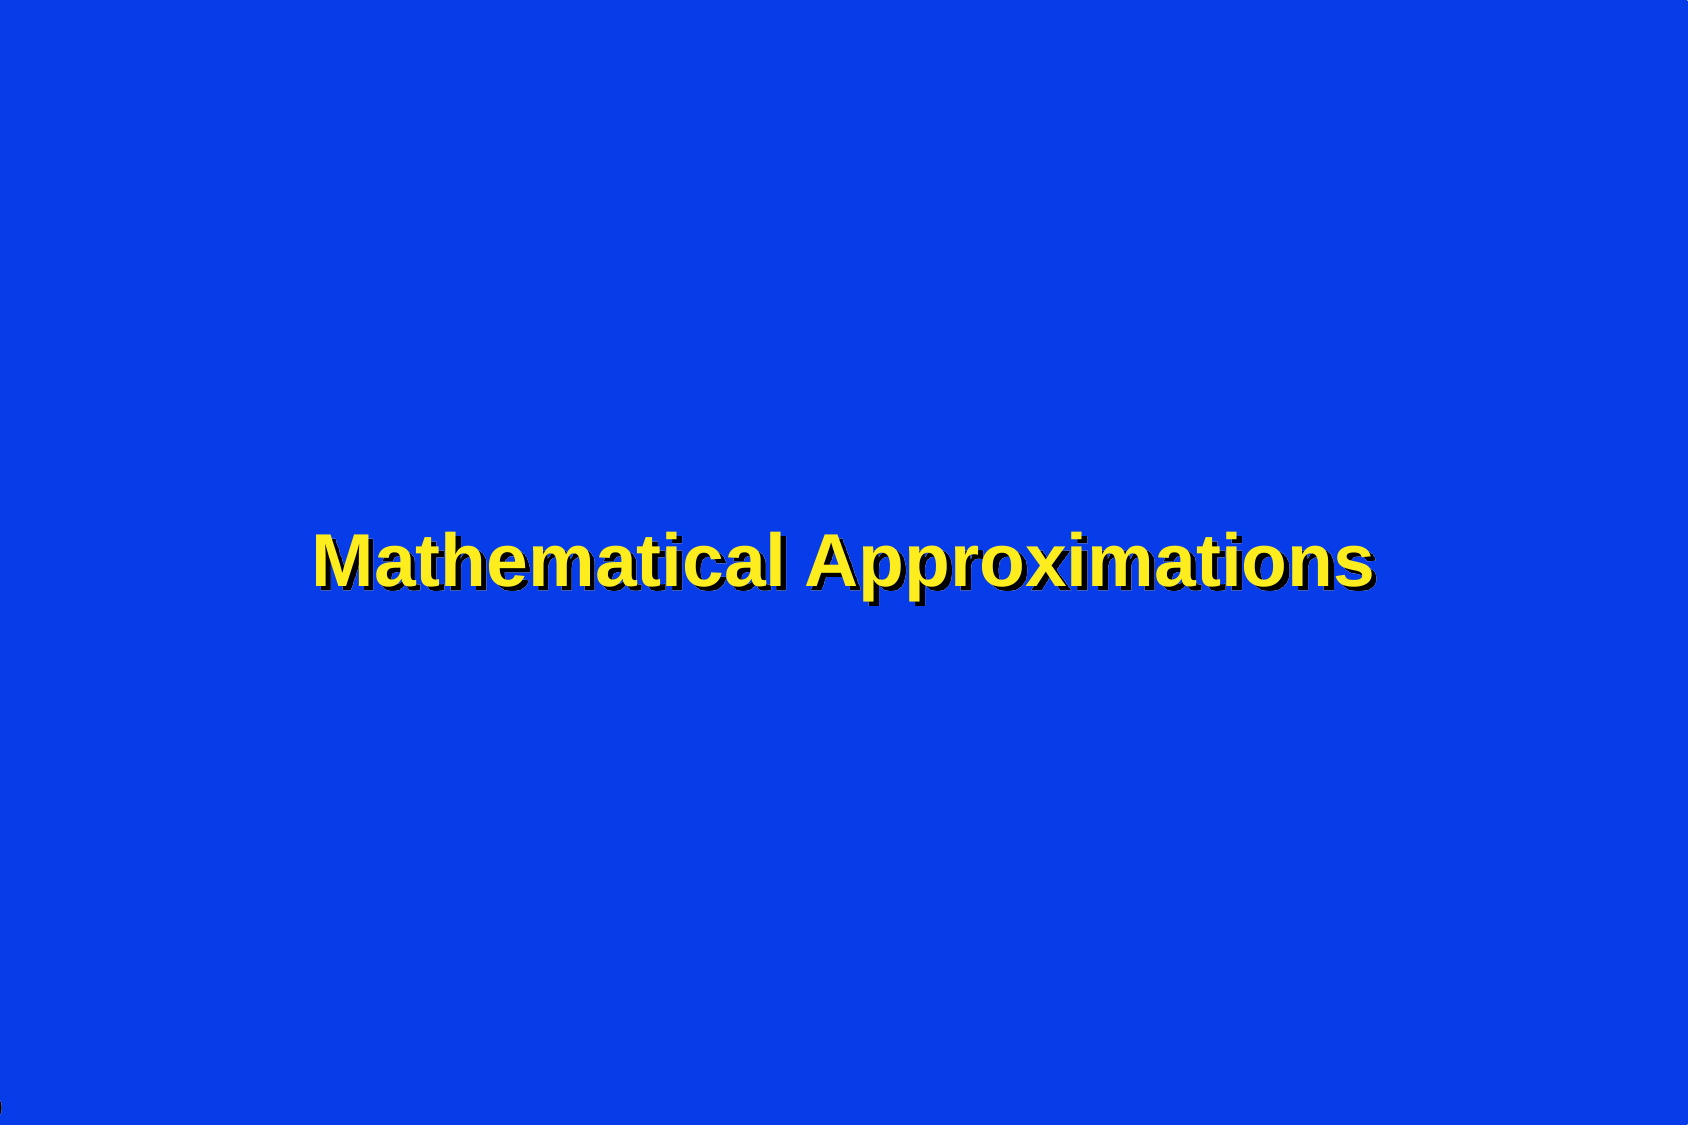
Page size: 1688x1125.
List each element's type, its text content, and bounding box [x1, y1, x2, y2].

title Mathematical Approximations [125, 462, 1563, 650]
